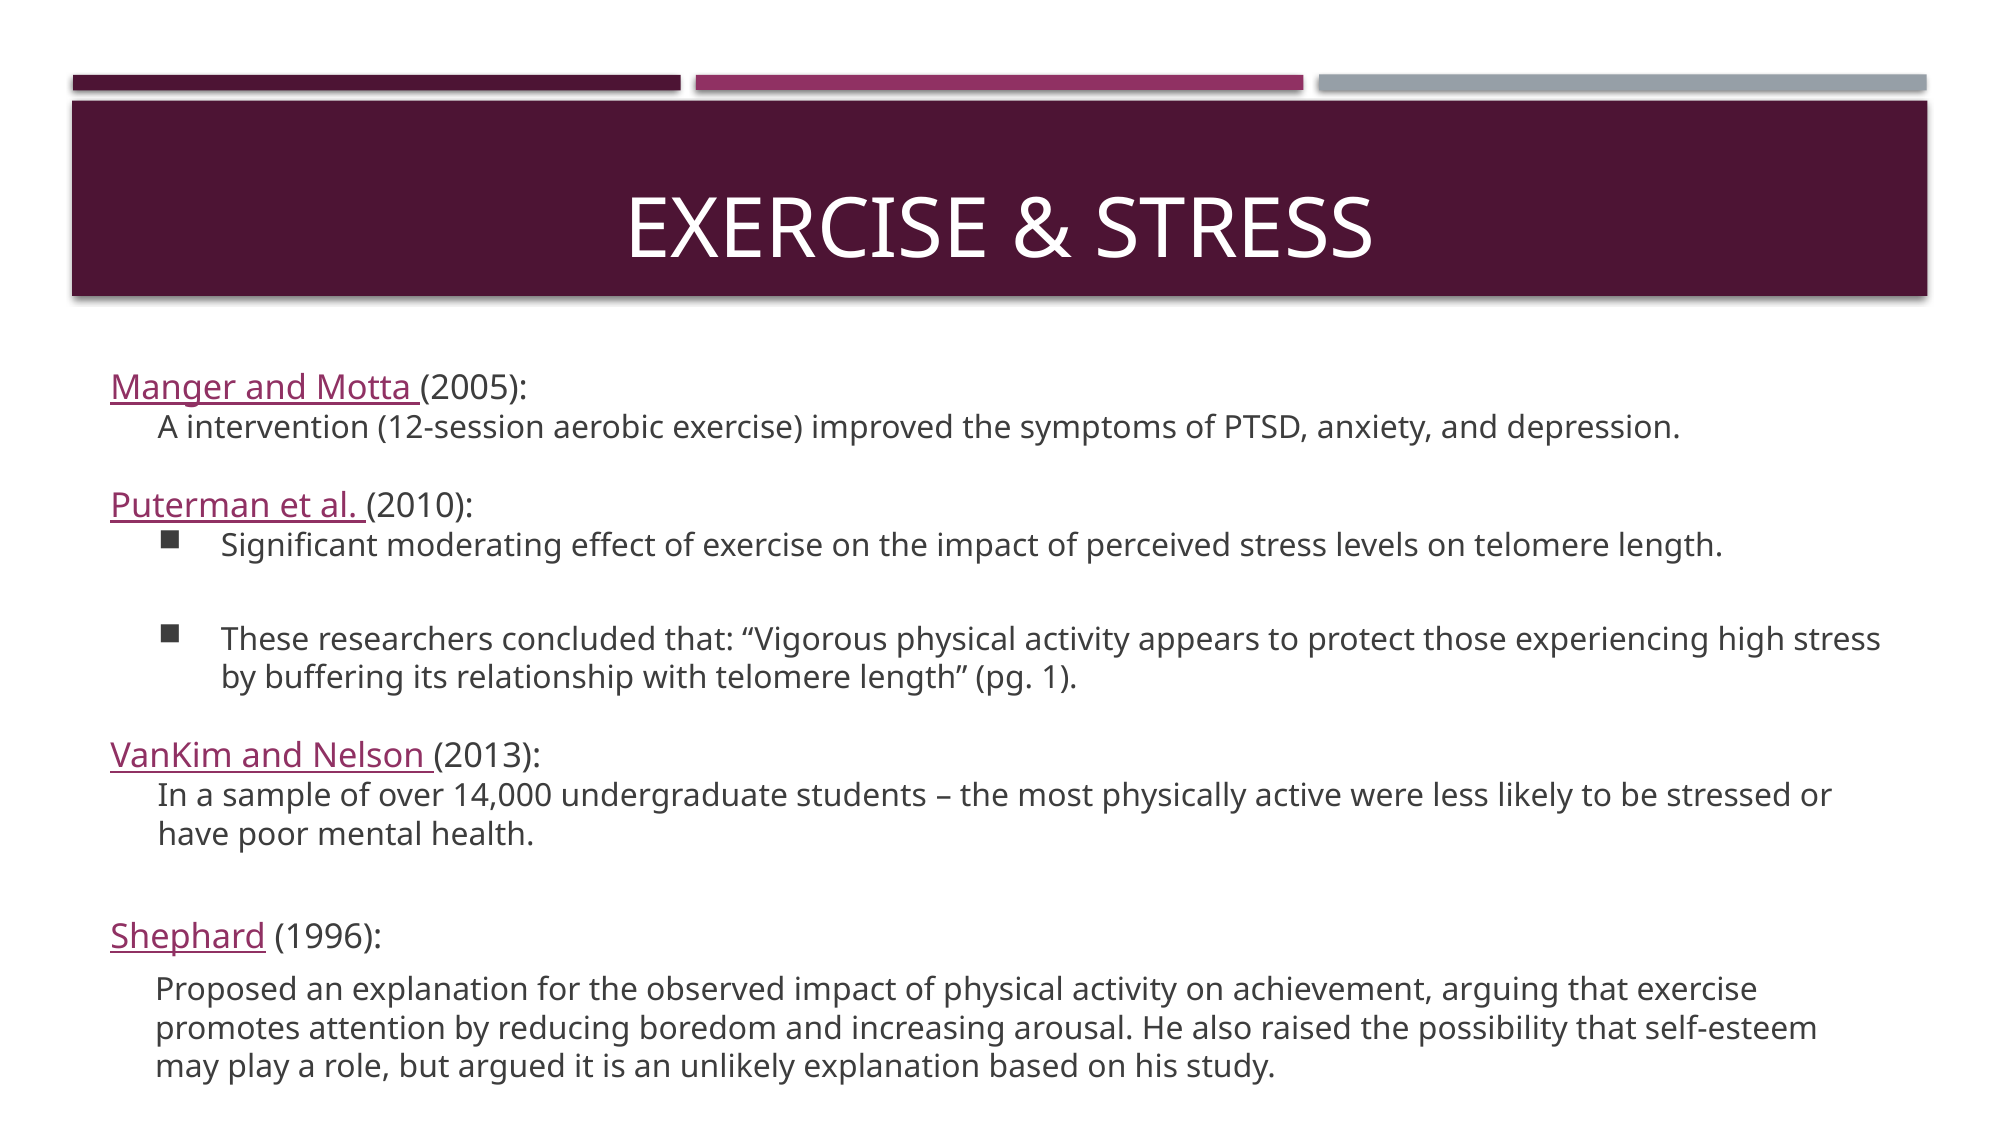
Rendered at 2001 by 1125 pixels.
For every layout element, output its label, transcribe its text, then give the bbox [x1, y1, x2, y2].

list Manger and Motta (2005): A intervention (12-session aerobic exercise) improved the symptoms of PTSD, anxiety, and depression. Puterman et al. (2010): Significant moderating effect of exercise on the impact of perceived stress levels on telomere length. These researchers concluded that: “Vigorous physical activity appears to protect those experiencing high stress by buffering its relationship with telomere length” (pg. 1). VanKim and Nelson (2013): In a sample of over 14,000 undergraduate students – the most physically active were less likely to be stressed or have poor mental health. Shephard (1996): Proposed an explanation for the observed impact of physical activity on achievement, arguing that exercise promotes attention by reducing boredom and increasing arousal. He also raised the possibility that self-esteem may play a role, but argued it is an unlikely explanation based on his study. [95, 357, 1905, 1105]
title Exercise & Stress [95, 115, 1905, 282]
